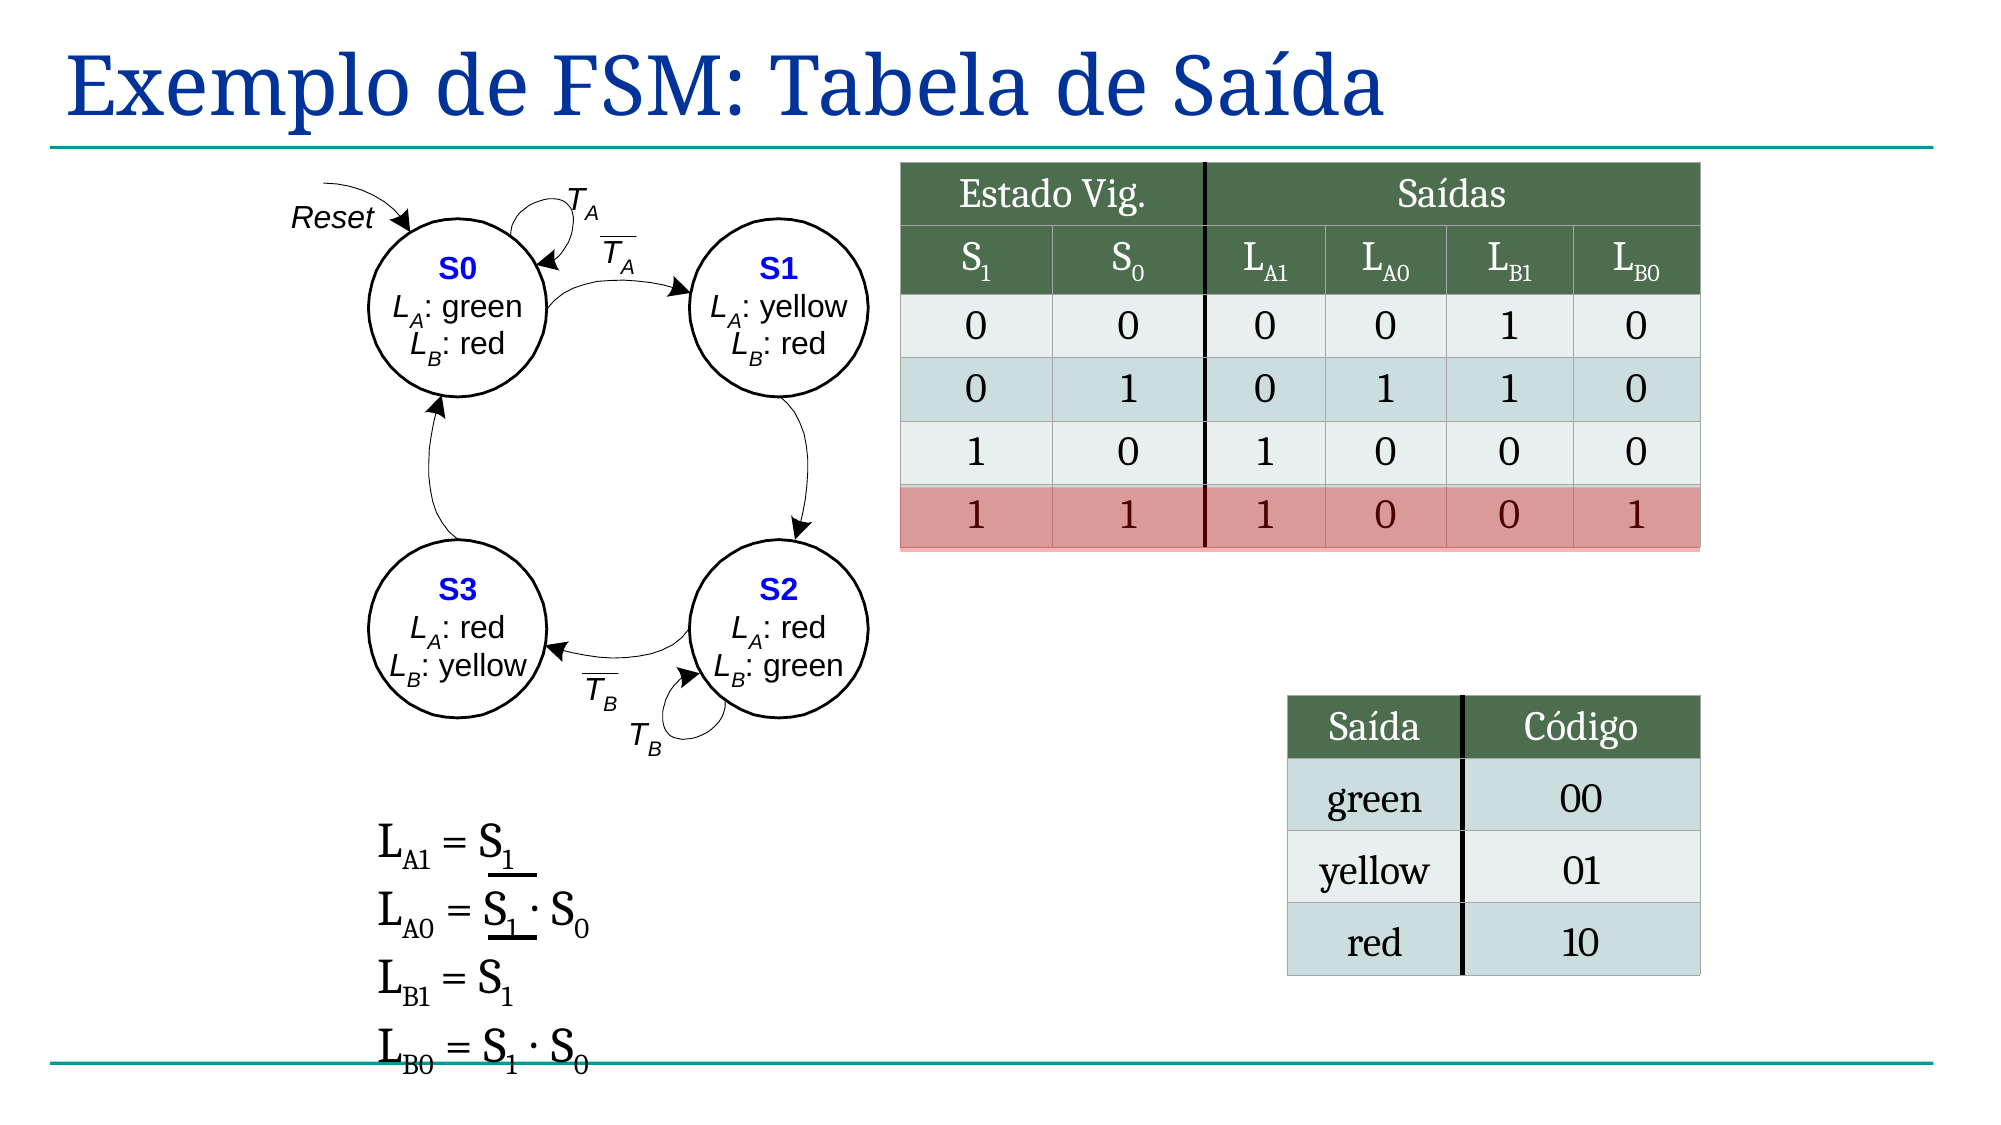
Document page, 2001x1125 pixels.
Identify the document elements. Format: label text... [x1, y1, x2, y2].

table_cell LB0 [1574, 226, 1700, 294]
table_cell 0 [1574, 422, 1700, 484]
table_header Estado Vig. [901, 163, 1203, 225]
table_cell 1 [1053, 358, 1203, 421]
table_cell 1 [901, 422, 1052, 484]
text_box LA1 = S1 LA0 = S1 ∙ S0 LB1 = S1 LB0 = S1 ∙ S0 [362, 799, 738, 1088]
table_cell 1 [1207, 422, 1325, 484]
table_cell 0 [901, 358, 1052, 421]
table_cell green [1288, 759, 1460, 830]
table_cell 0 [1207, 358, 1325, 421]
table_cell red [1288, 903, 1460, 975]
table_cell yellow [1288, 831, 1460, 902]
table_cell 0 [1053, 295, 1203, 357]
table_cell S1 [901, 226, 1052, 294]
table_cell 0 [1326, 422, 1446, 484]
table_cell 1 [1447, 358, 1573, 421]
table_cell 1 [1326, 358, 1446, 421]
table_cell 0 [1207, 295, 1325, 357]
table_cell LB1 [1447, 226, 1573, 294]
table_header Código [1465, 696, 1700, 758]
table_cell 10 [1465, 903, 1700, 975]
table_cell 0 [1574, 358, 1700, 421]
table_cell 0 [901, 295, 1052, 357]
table_header Saída [1288, 696, 1460, 758]
table_header Saídas [1207, 163, 1700, 225]
table_cell 00 [1465, 759, 1700, 830]
table_cell LA0 [1326, 226, 1446, 294]
table_cell 0 [1447, 422, 1573, 484]
table_cell LA1 [1207, 226, 1325, 294]
table_cell 0 [1574, 295, 1700, 357]
table_cell S0 [1053, 226, 1203, 294]
table_cell 0 [1326, 295, 1446, 357]
text_box [900, 487, 1700, 552]
title Exemplo de FSM: Tabela de Saída [50, 24, 1934, 148]
table_cell 01 [1465, 831, 1700, 902]
table_cell 1 [1447, 295, 1573, 357]
table_cell 0 [1053, 422, 1203, 484]
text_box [265, 153, 890, 776]
